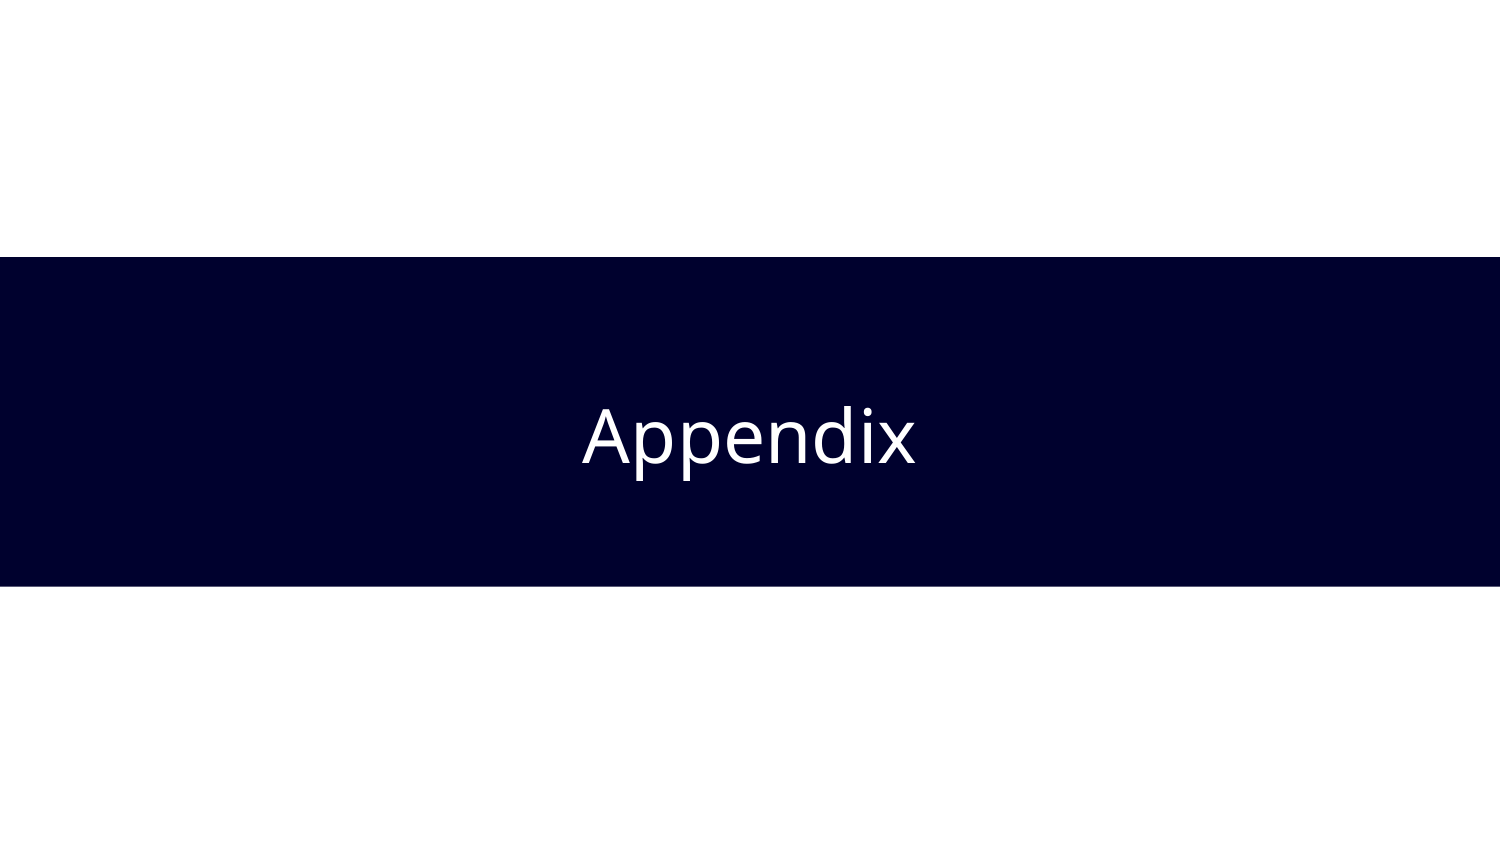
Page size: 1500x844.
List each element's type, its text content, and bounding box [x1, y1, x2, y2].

title Appendix [70, 309, 1430, 559]
